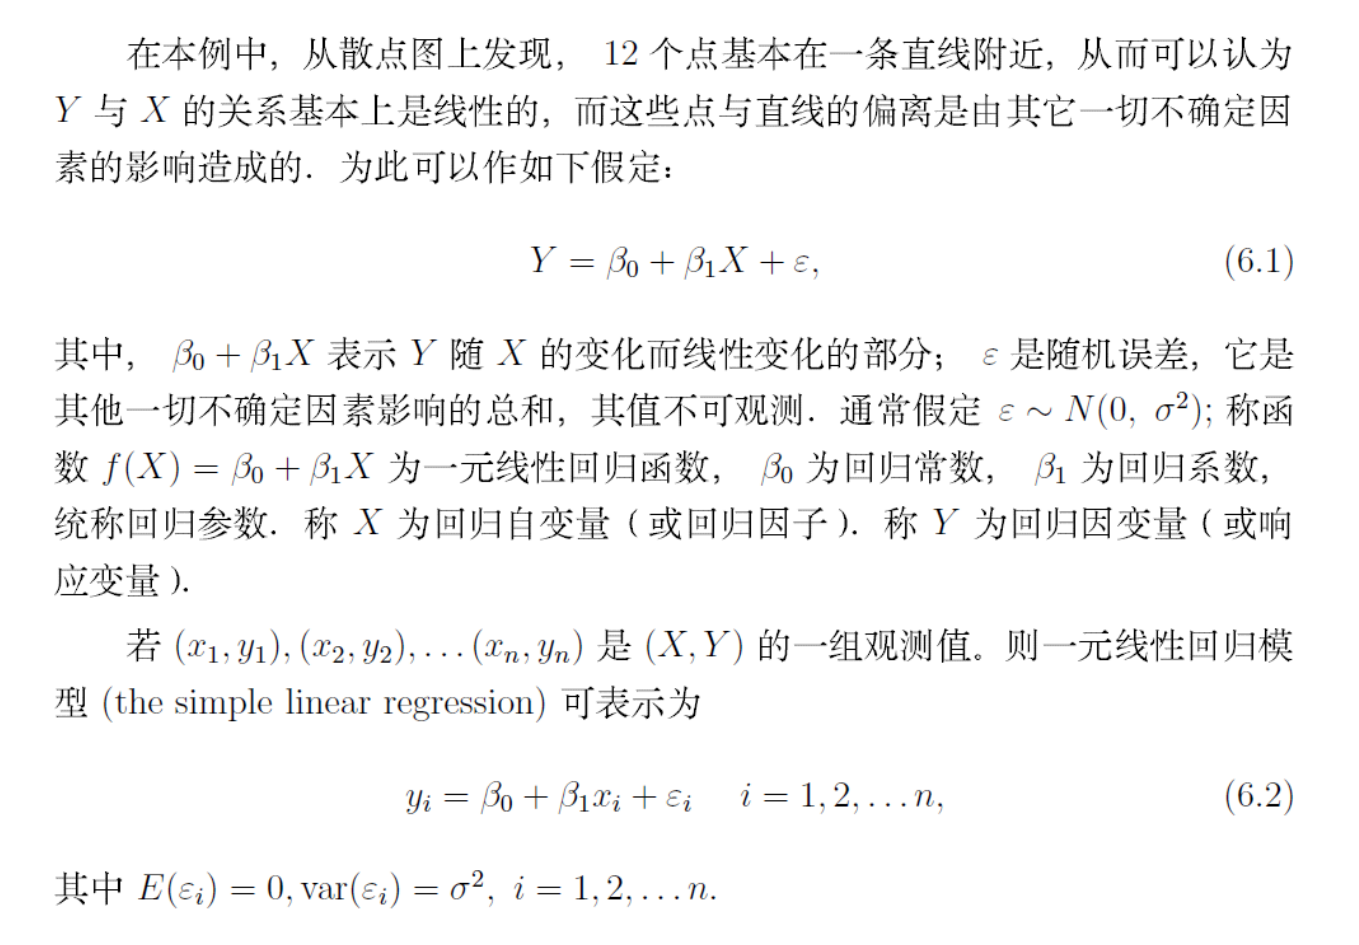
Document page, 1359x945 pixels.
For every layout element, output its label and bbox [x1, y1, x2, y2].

picture [48, 24, 1312, 925]
